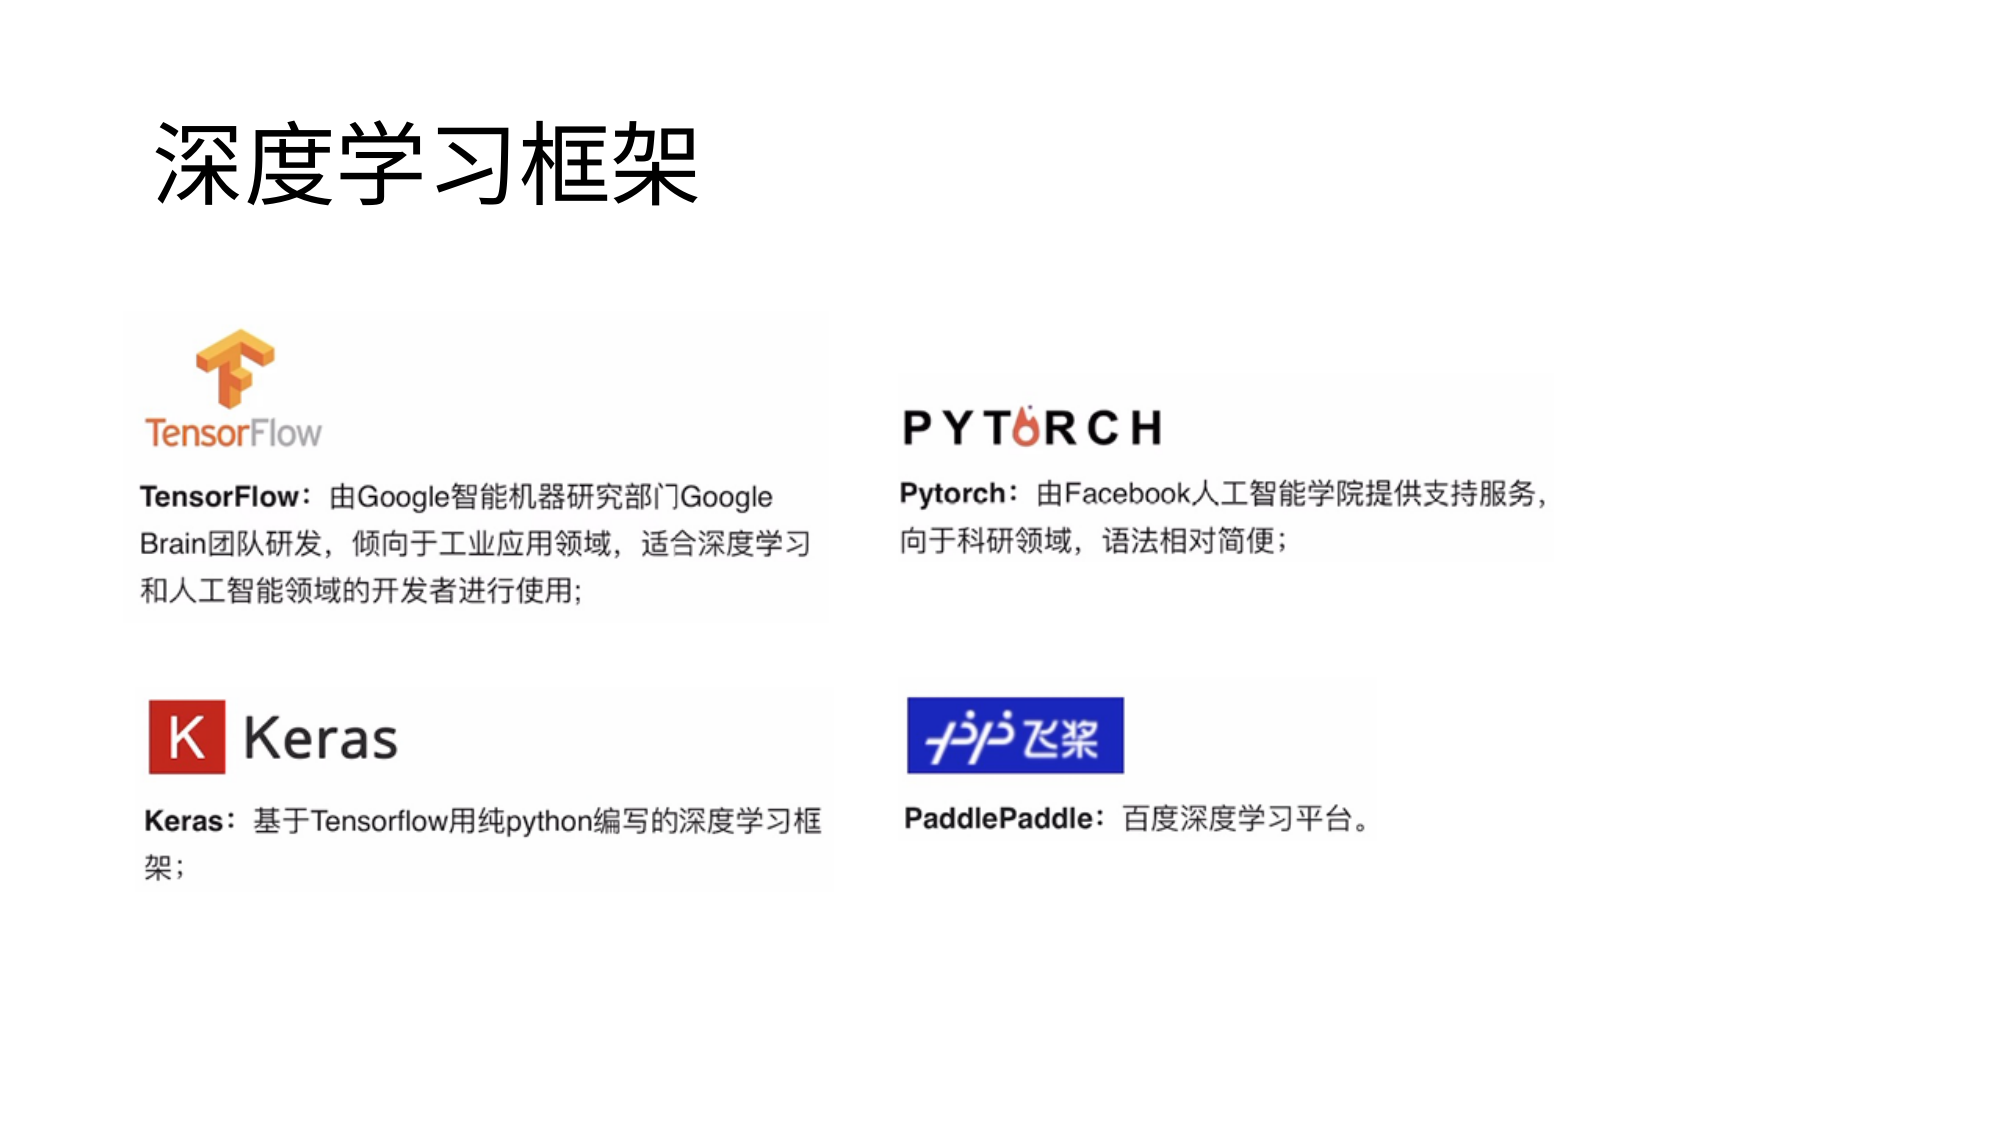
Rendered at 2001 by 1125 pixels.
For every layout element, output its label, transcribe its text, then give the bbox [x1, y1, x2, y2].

picture [898, 677, 1377, 841]
title 深度学习框架 [137, 59, 1863, 278]
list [123, 311, 829, 623]
picture [135, 687, 834, 892]
picture [898, 373, 1554, 562]
